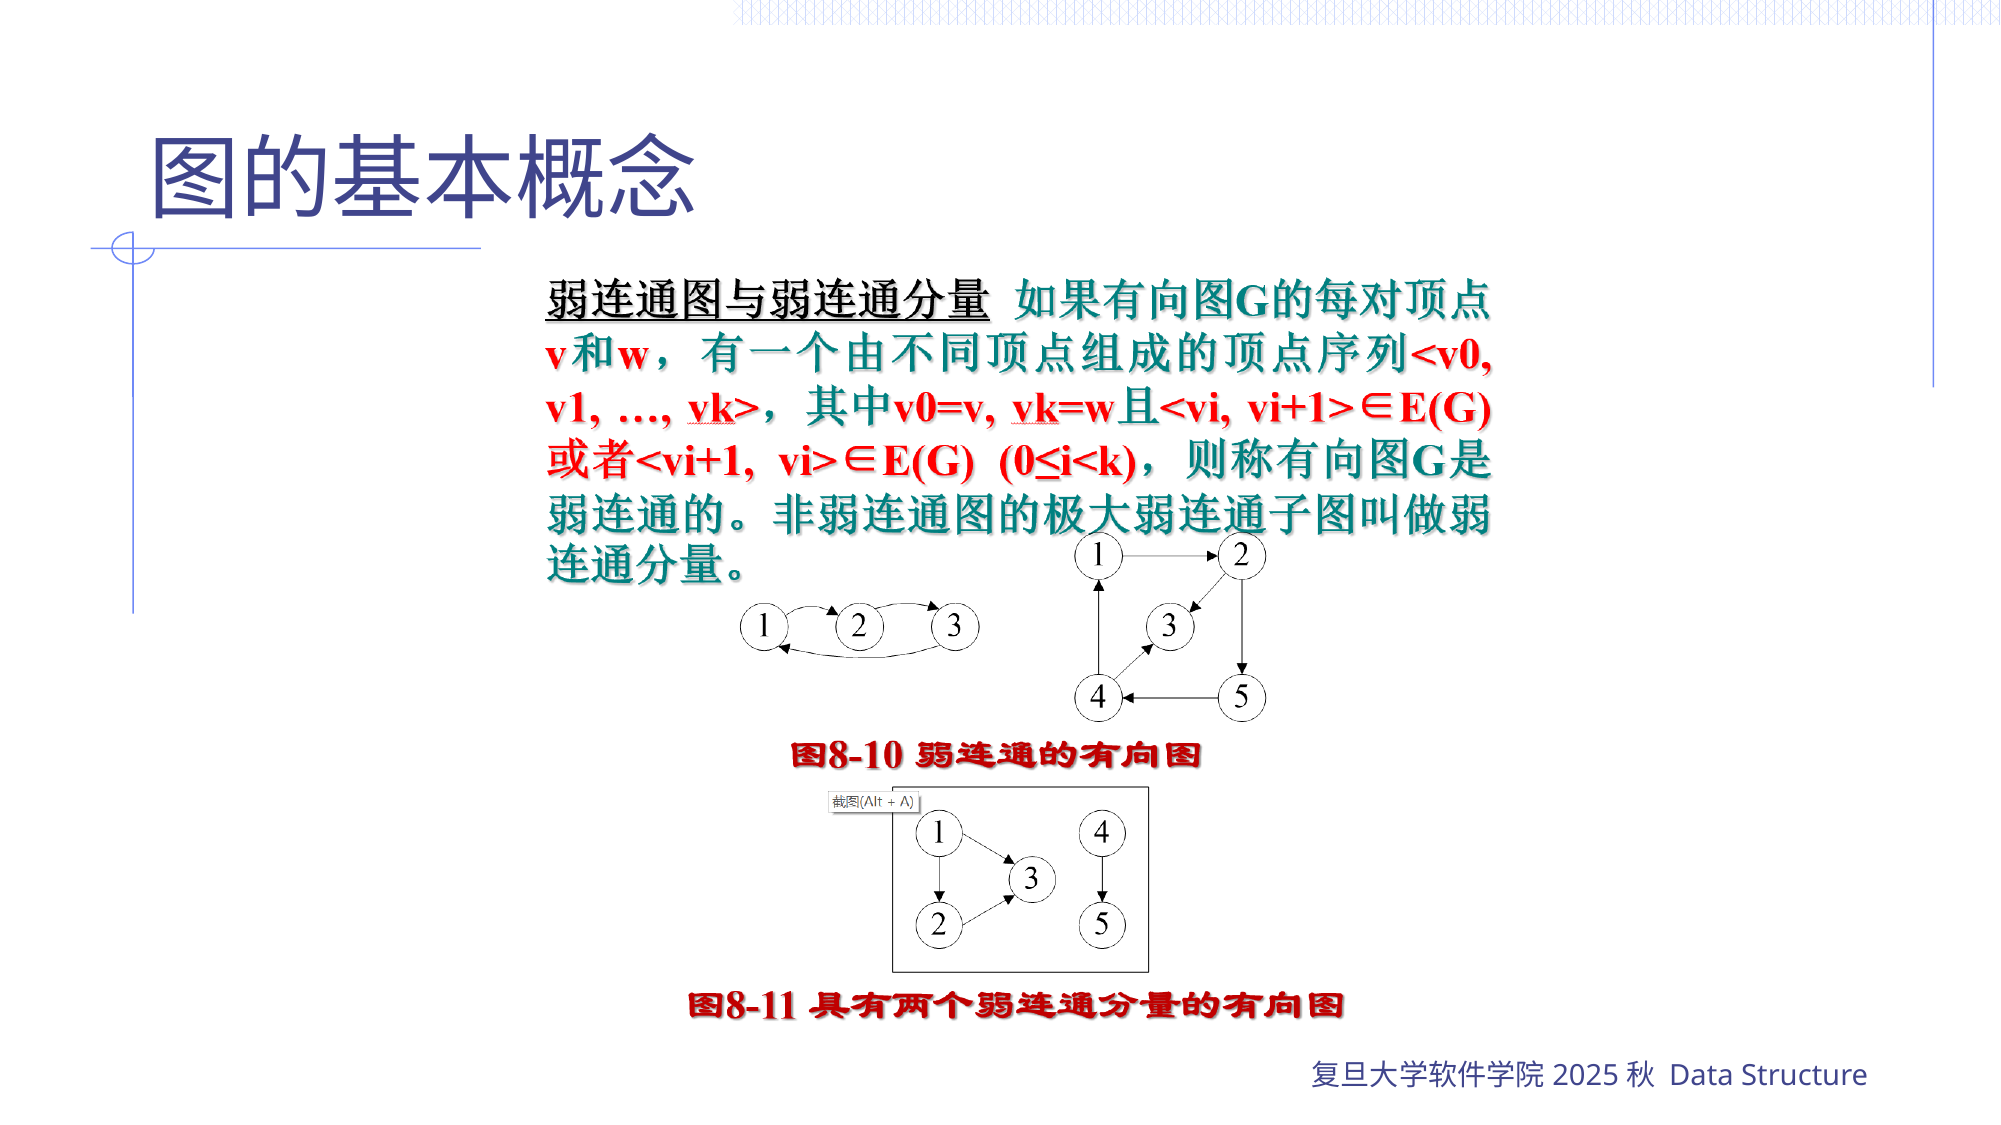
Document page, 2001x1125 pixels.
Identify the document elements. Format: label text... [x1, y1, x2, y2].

title 图的基本概念 [133, 50, 1834, 238]
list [522, 255, 1545, 1045]
